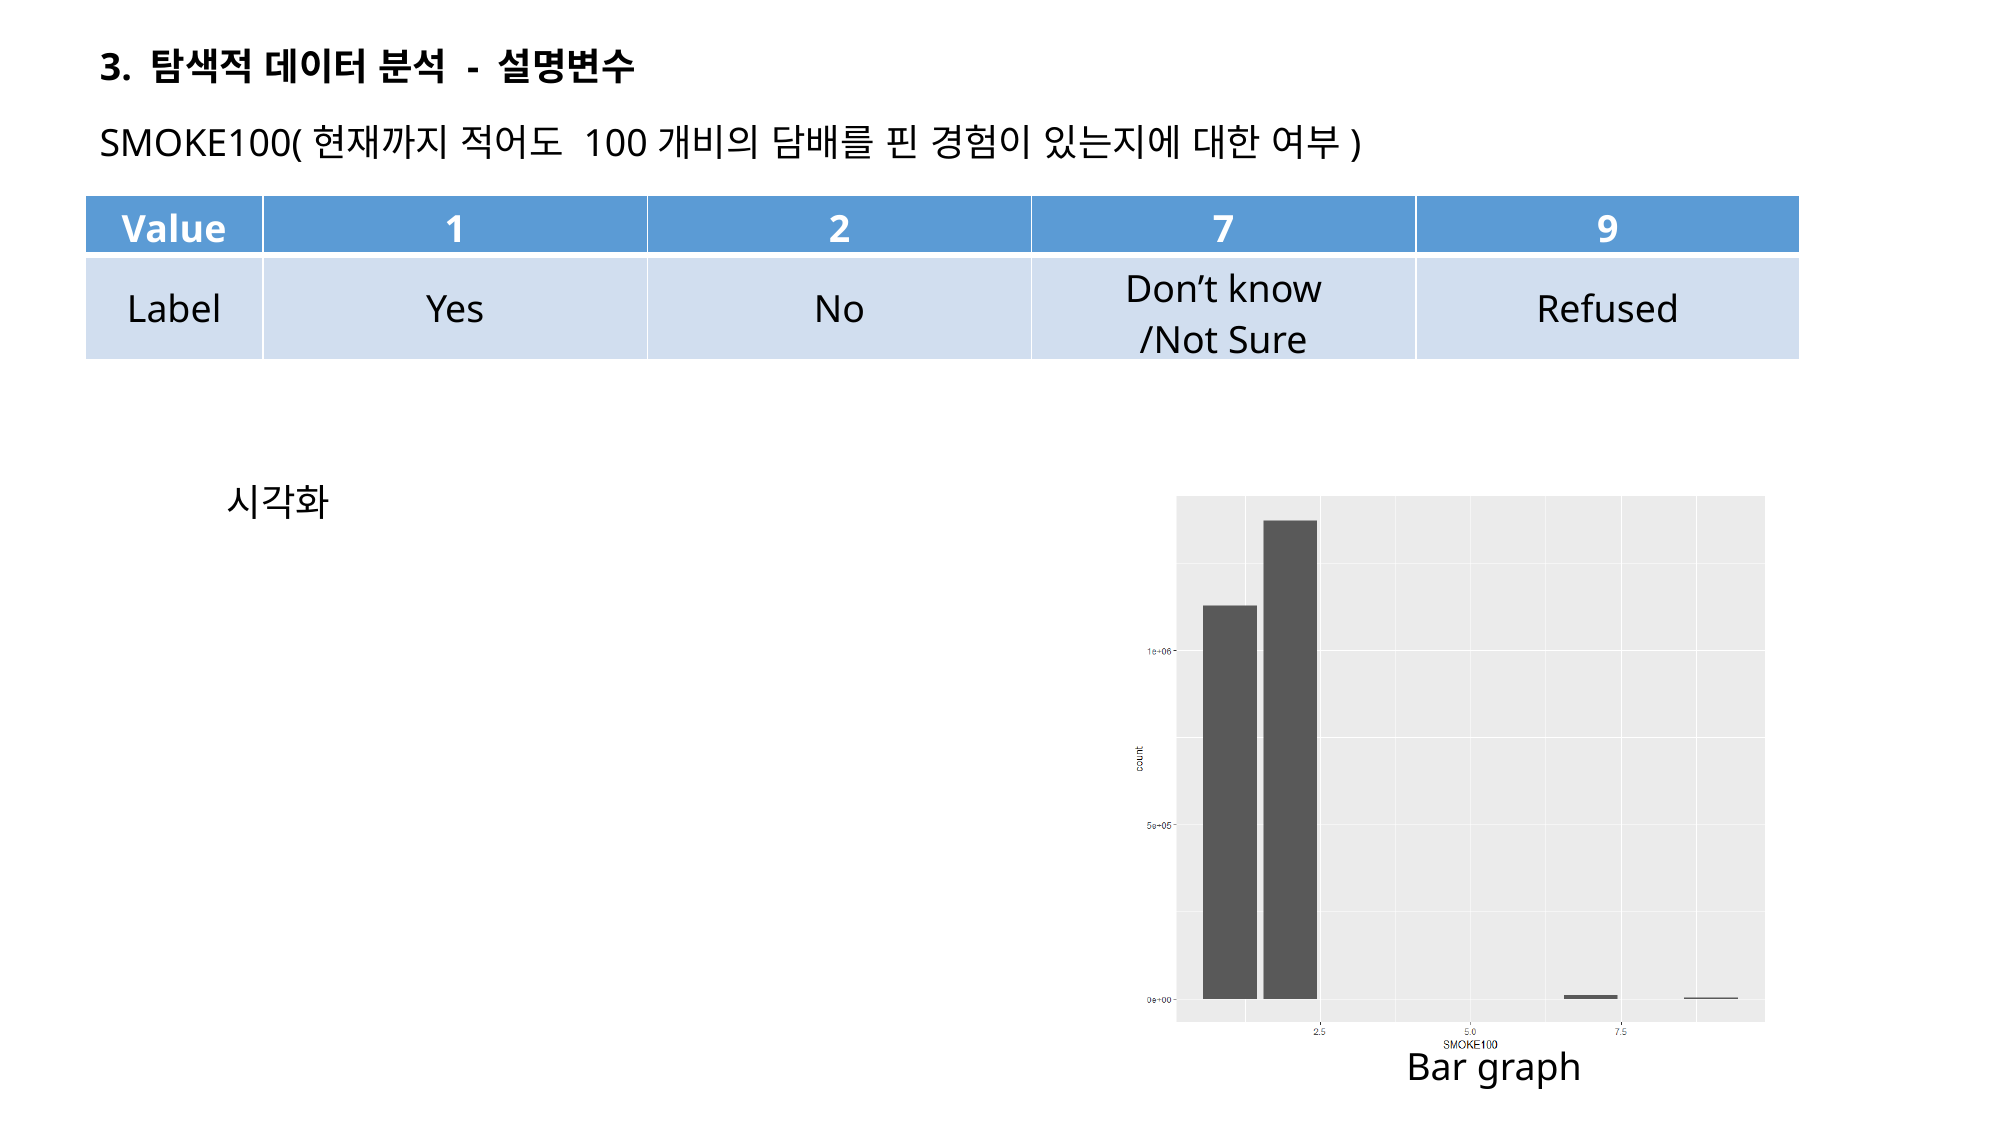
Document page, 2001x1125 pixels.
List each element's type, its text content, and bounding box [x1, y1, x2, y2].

text_box Bar graph [1391, 1053, 1597, 1096]
table_cell Don’t know /Not Sure [1032, 258, 1415, 359]
table_cell Yes [264, 258, 647, 359]
text_box 시각화 [212, 471, 346, 532]
picture [1128, 491, 1770, 1053]
text_box 3. 탐색적 데이터 분석 - 설명변수 [84, 35, 984, 96]
table_cell Refused [1417, 258, 1799, 359]
table_cell Label [86, 258, 262, 359]
text_box SMOKE100(현재까지 적어도 100개비의 담배를 핀 경험이 있는지에 대한 여부) [84, 112, 1875, 172]
table_header 7 [1032, 196, 1415, 252]
table_header 1 [264, 196, 647, 252]
table_header Value [86, 196, 262, 252]
table_cell No [648, 258, 1031, 359]
table_header 9 [1417, 196, 1799, 252]
table_header 2 [648, 196, 1031, 252]
